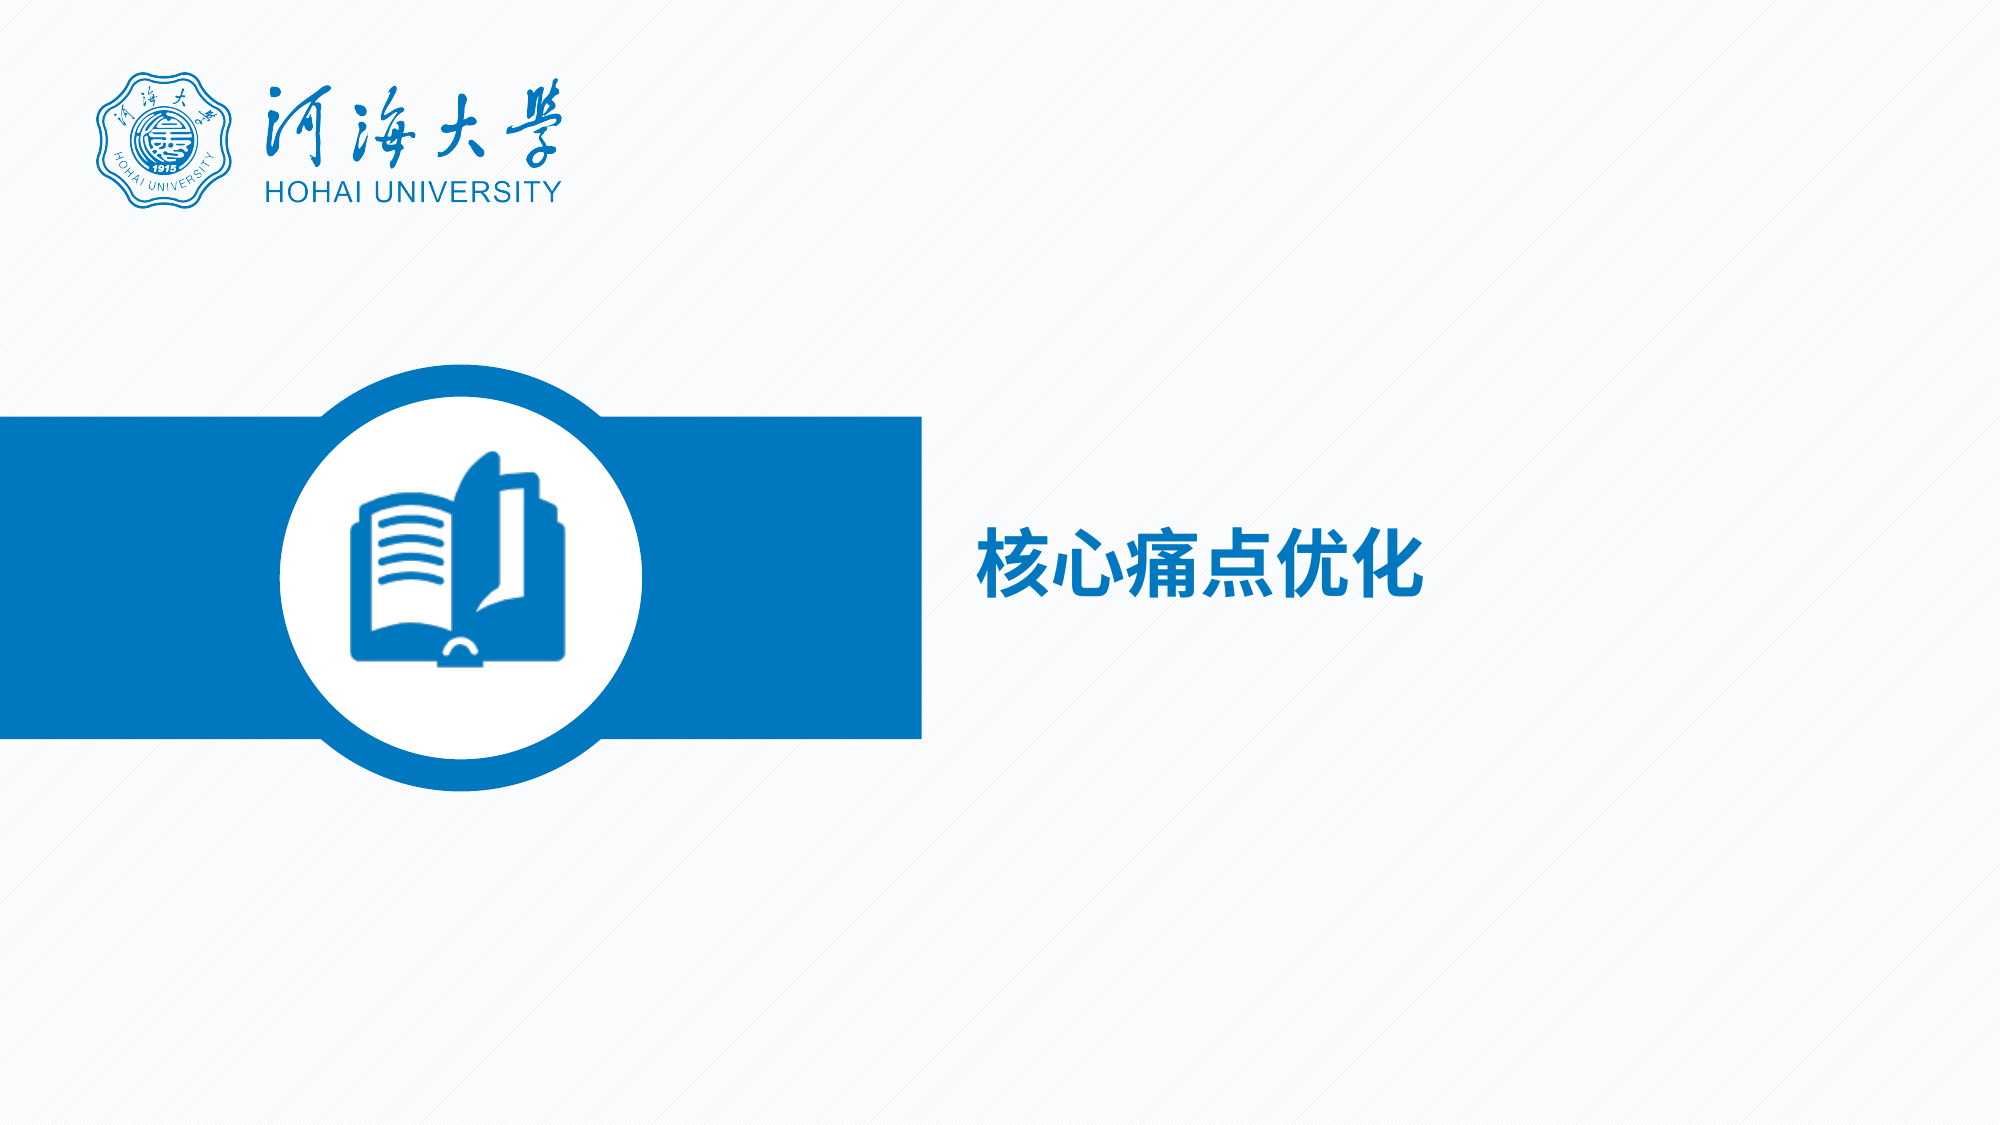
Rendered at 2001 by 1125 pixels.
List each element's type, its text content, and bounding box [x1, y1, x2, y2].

picture [95, 72, 583, 227]
text_box 核心痛点优化 [960, 509, 1897, 615]
picture [350, 451, 572, 674]
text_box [0, 366, 922, 790]
